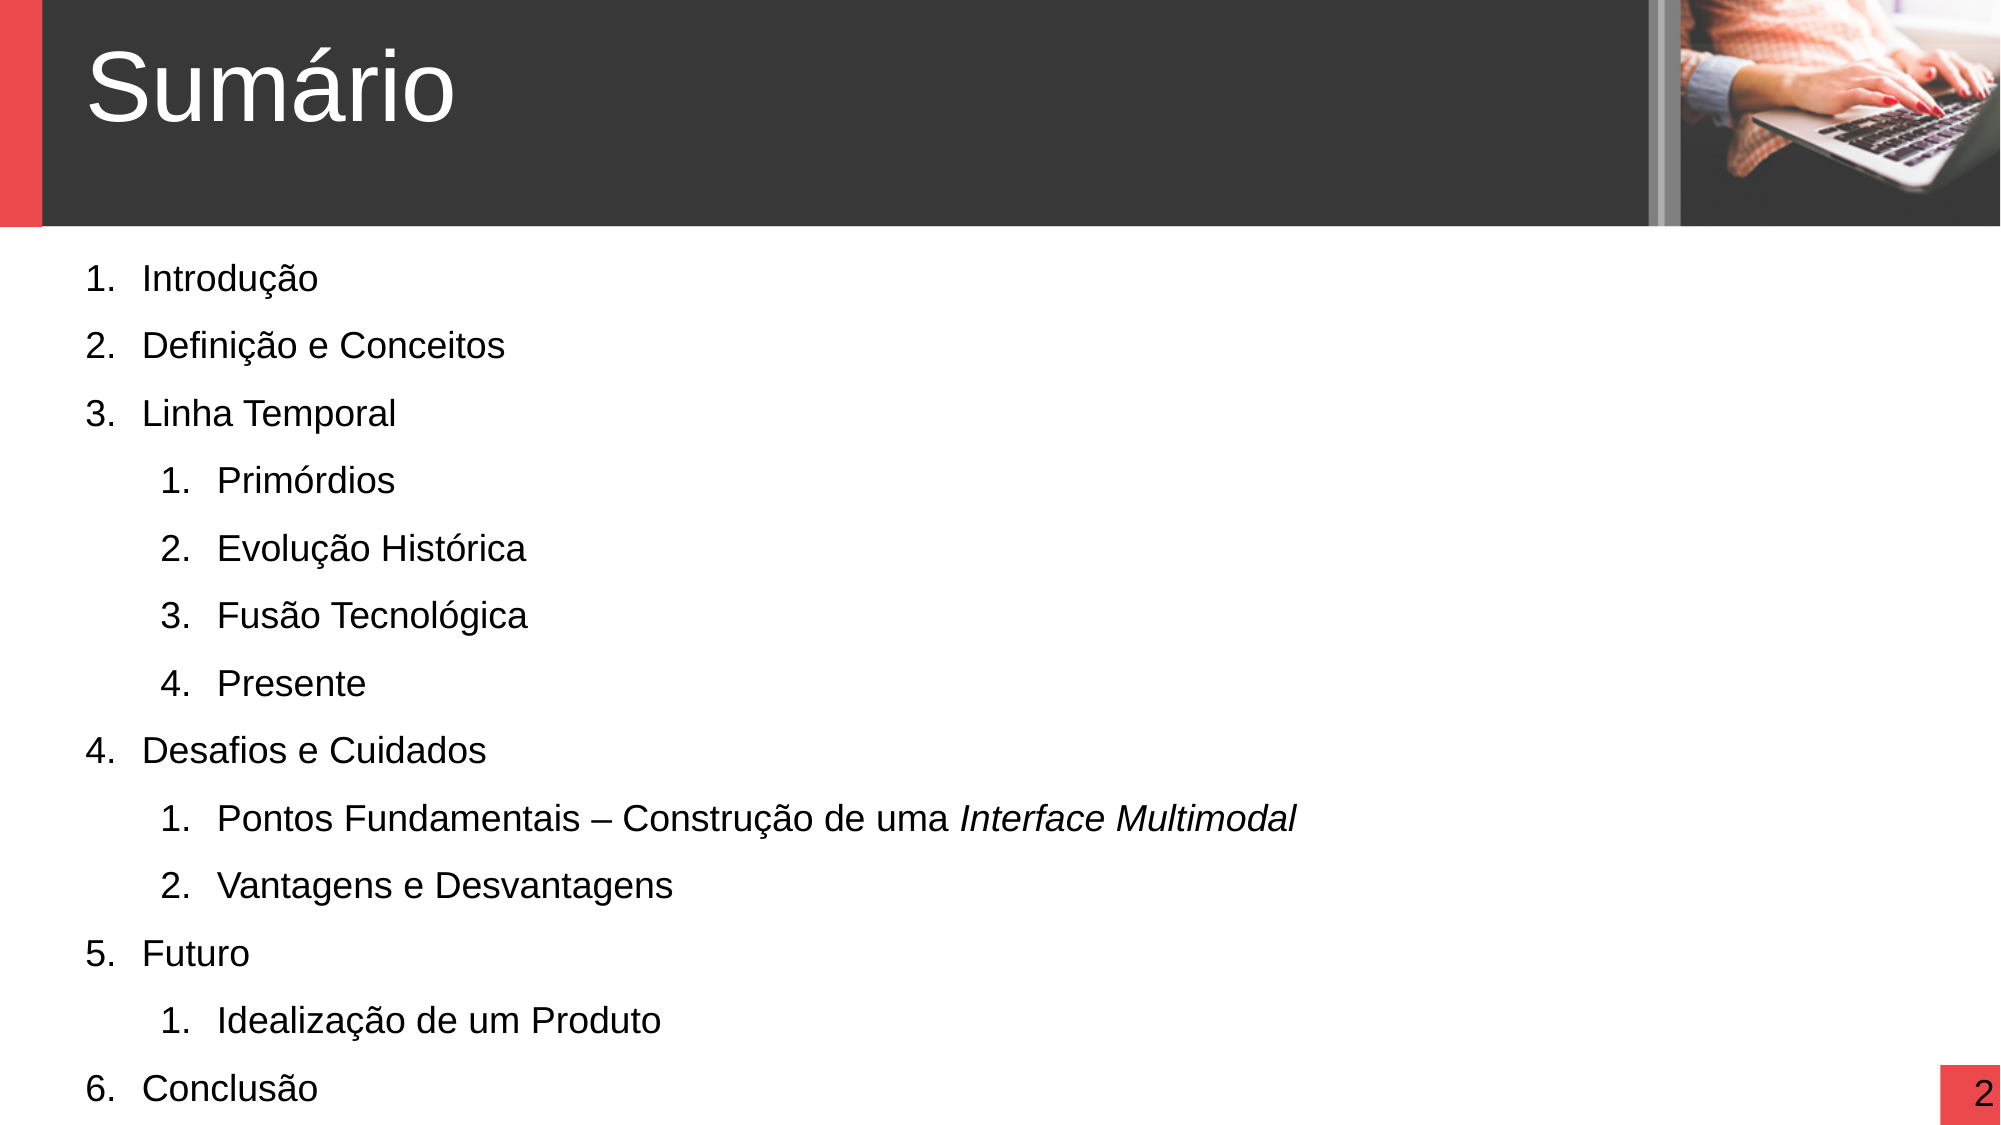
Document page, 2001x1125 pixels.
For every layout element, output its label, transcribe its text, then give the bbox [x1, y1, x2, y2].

text_box 2 [1931, 1061, 2000, 1122]
text_box Introdução Definição e Conceitos Linha Temporal Primórdios Evolução Histórica Fusão Tecnológica Presente Desafios e Cuidados Pontos Fundamentais – Construção de uma Interface Multimodal Vantagens e Desvantagens Futuro Idealização de um Produto Conclusão [70, 224, 1931, 1117]
picture [0, 0, 2001, 1125]
list Sumário [70, 18, 1646, 145]
